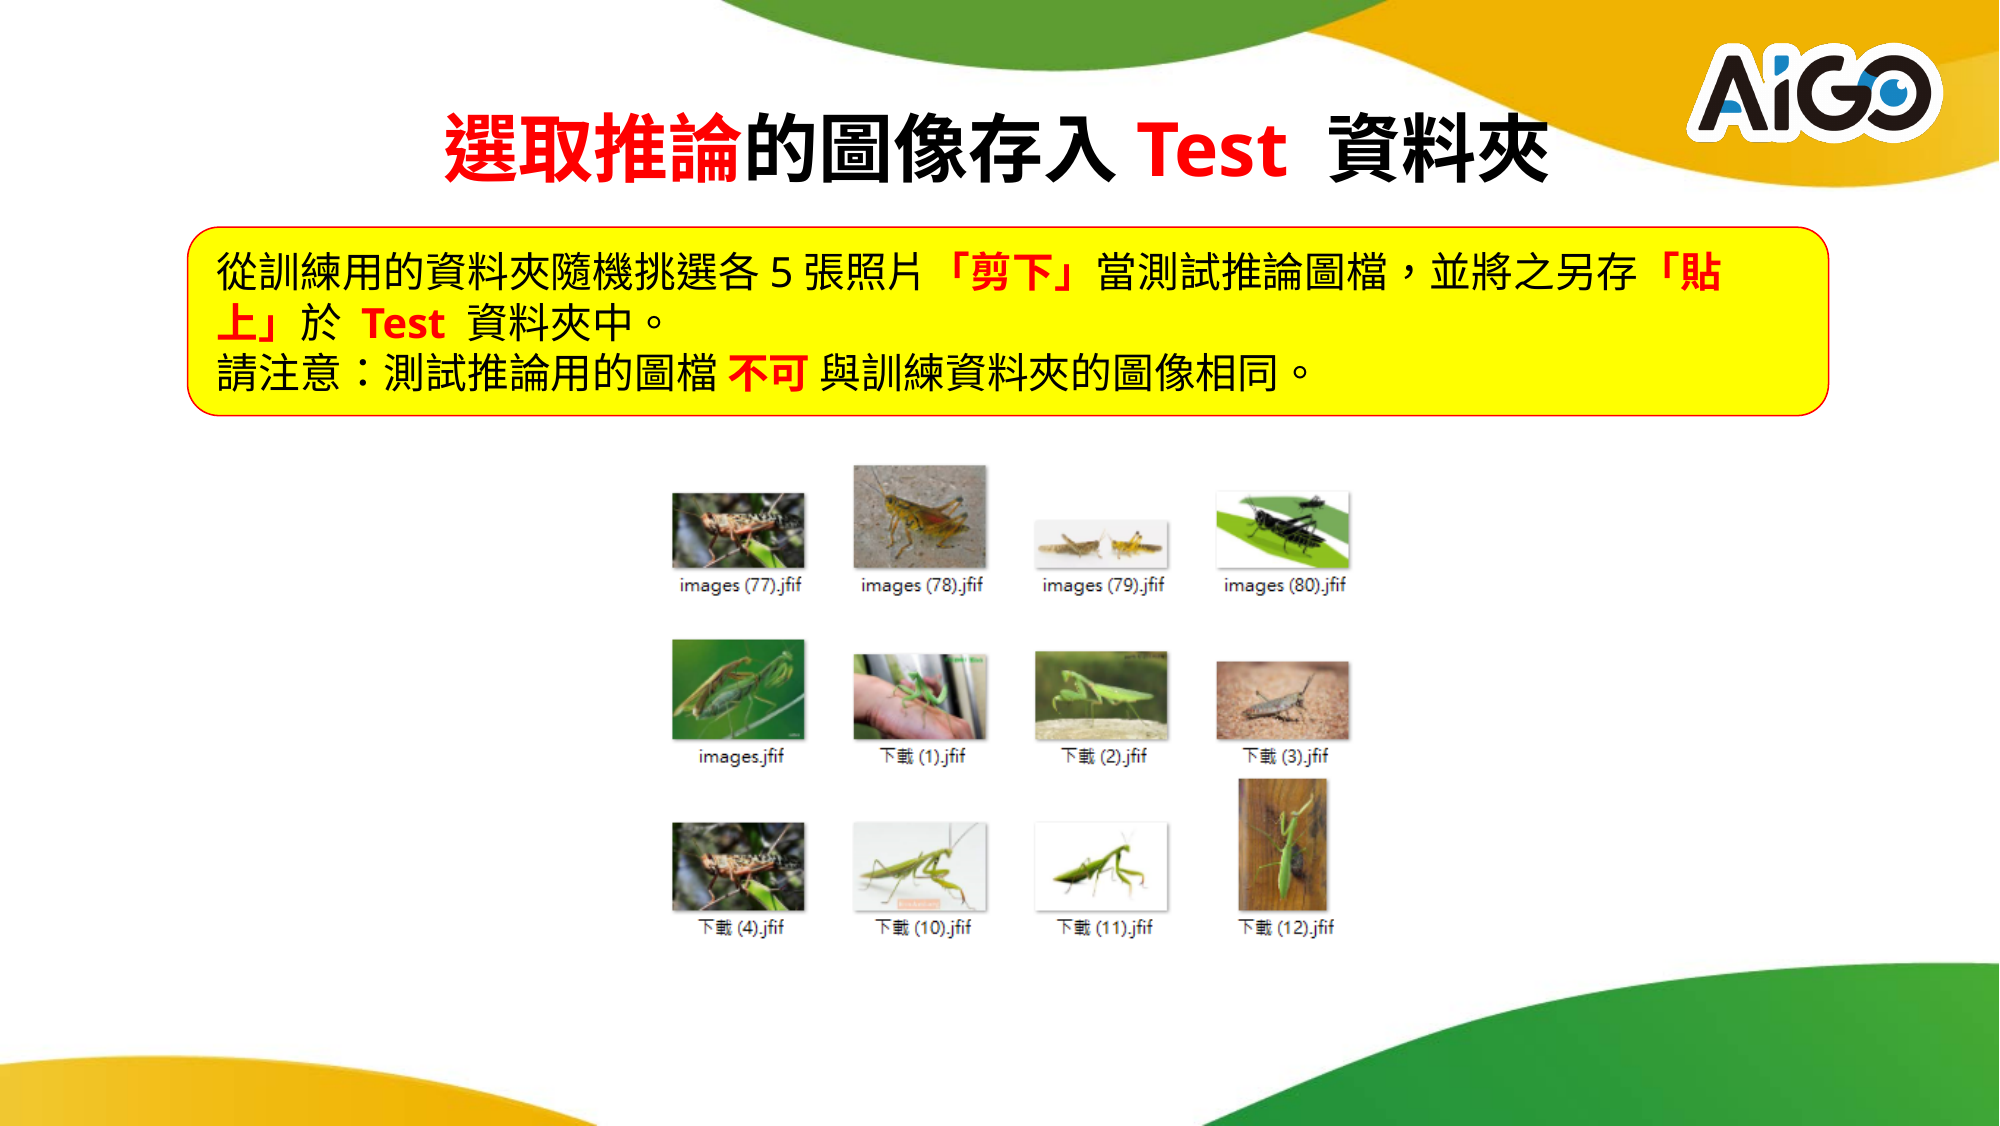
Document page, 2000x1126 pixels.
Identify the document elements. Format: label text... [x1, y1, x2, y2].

picture [0, 0, 1999, 1126]
title 選取推論的圖像存入Test 資料夾 [327, 65, 1667, 227]
text_box 從訓練用的資料夾隨機挑選各5張照片「剪下」當測試推論圖檔，並將之另存「貼上」於 Test 資料夾中。 請注意：測試推論用的圖檔 不可 與訓練資料夾的圖像相同。 [187, 227, 1829, 416]
